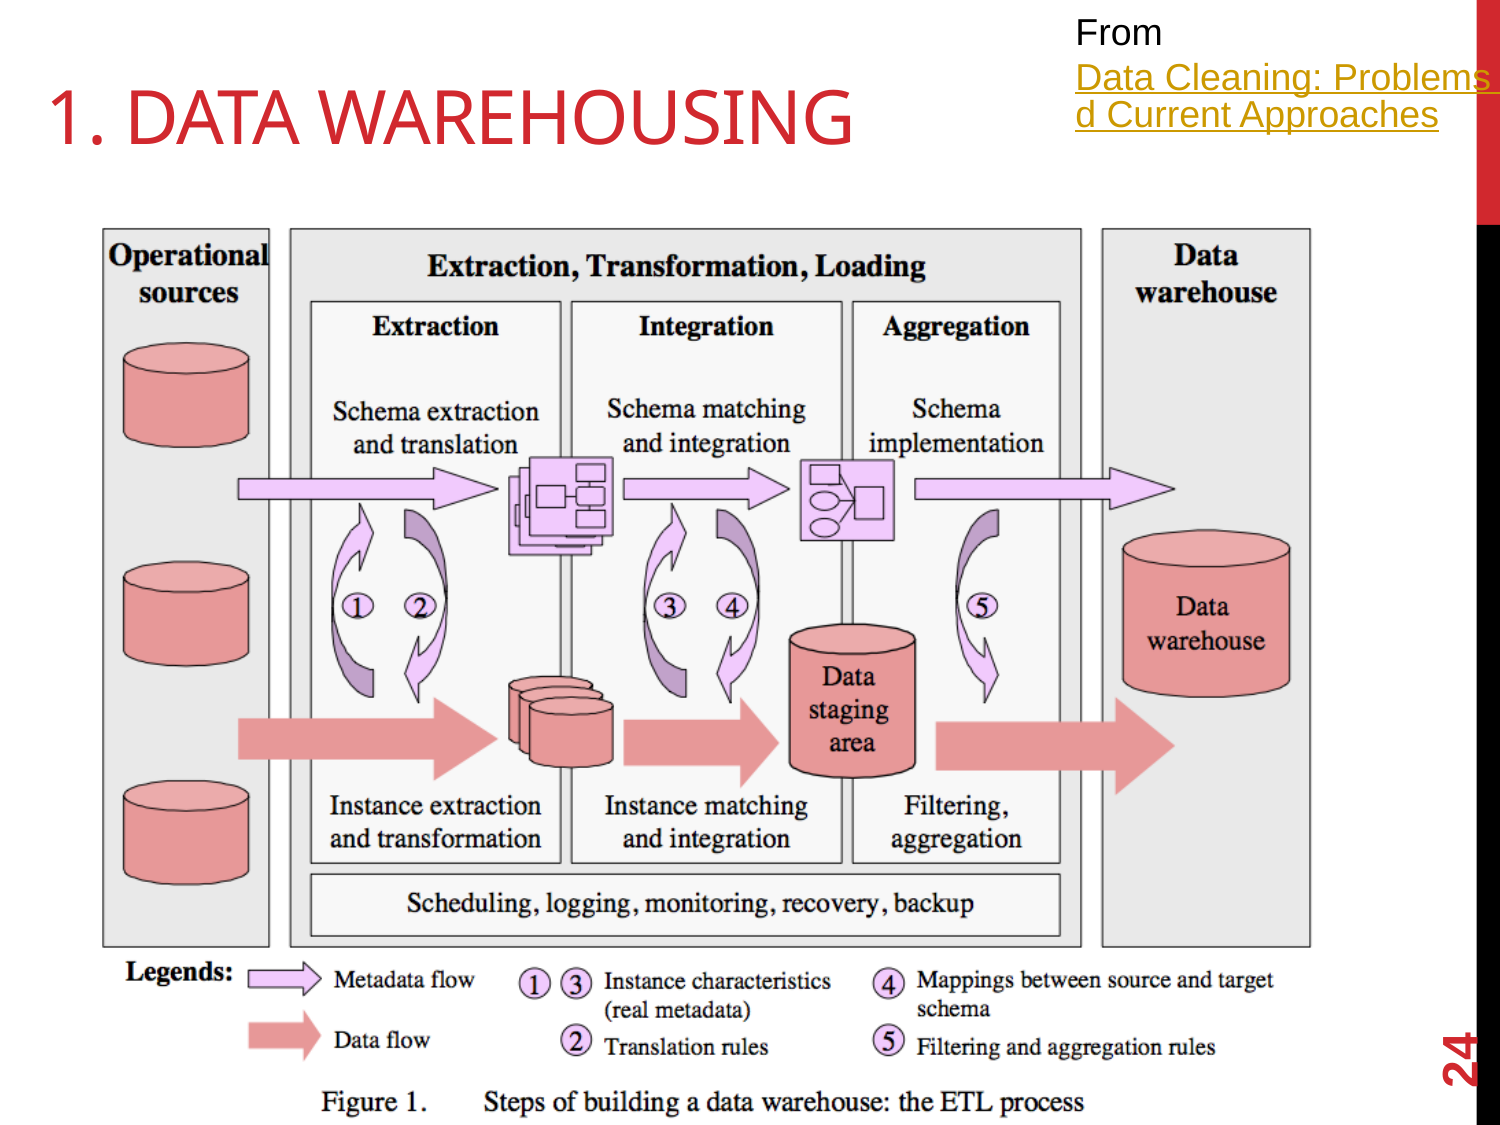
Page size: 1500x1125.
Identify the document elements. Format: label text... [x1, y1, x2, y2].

picture [74, 226, 1330, 1125]
title 1. Data Warehousing [30, 17, 1203, 168]
slide_number 24 [1427, 887, 1488, 1104]
text_box From Data Cleaning: Problems and Current Approaches [985, 0, 1500, 105]
